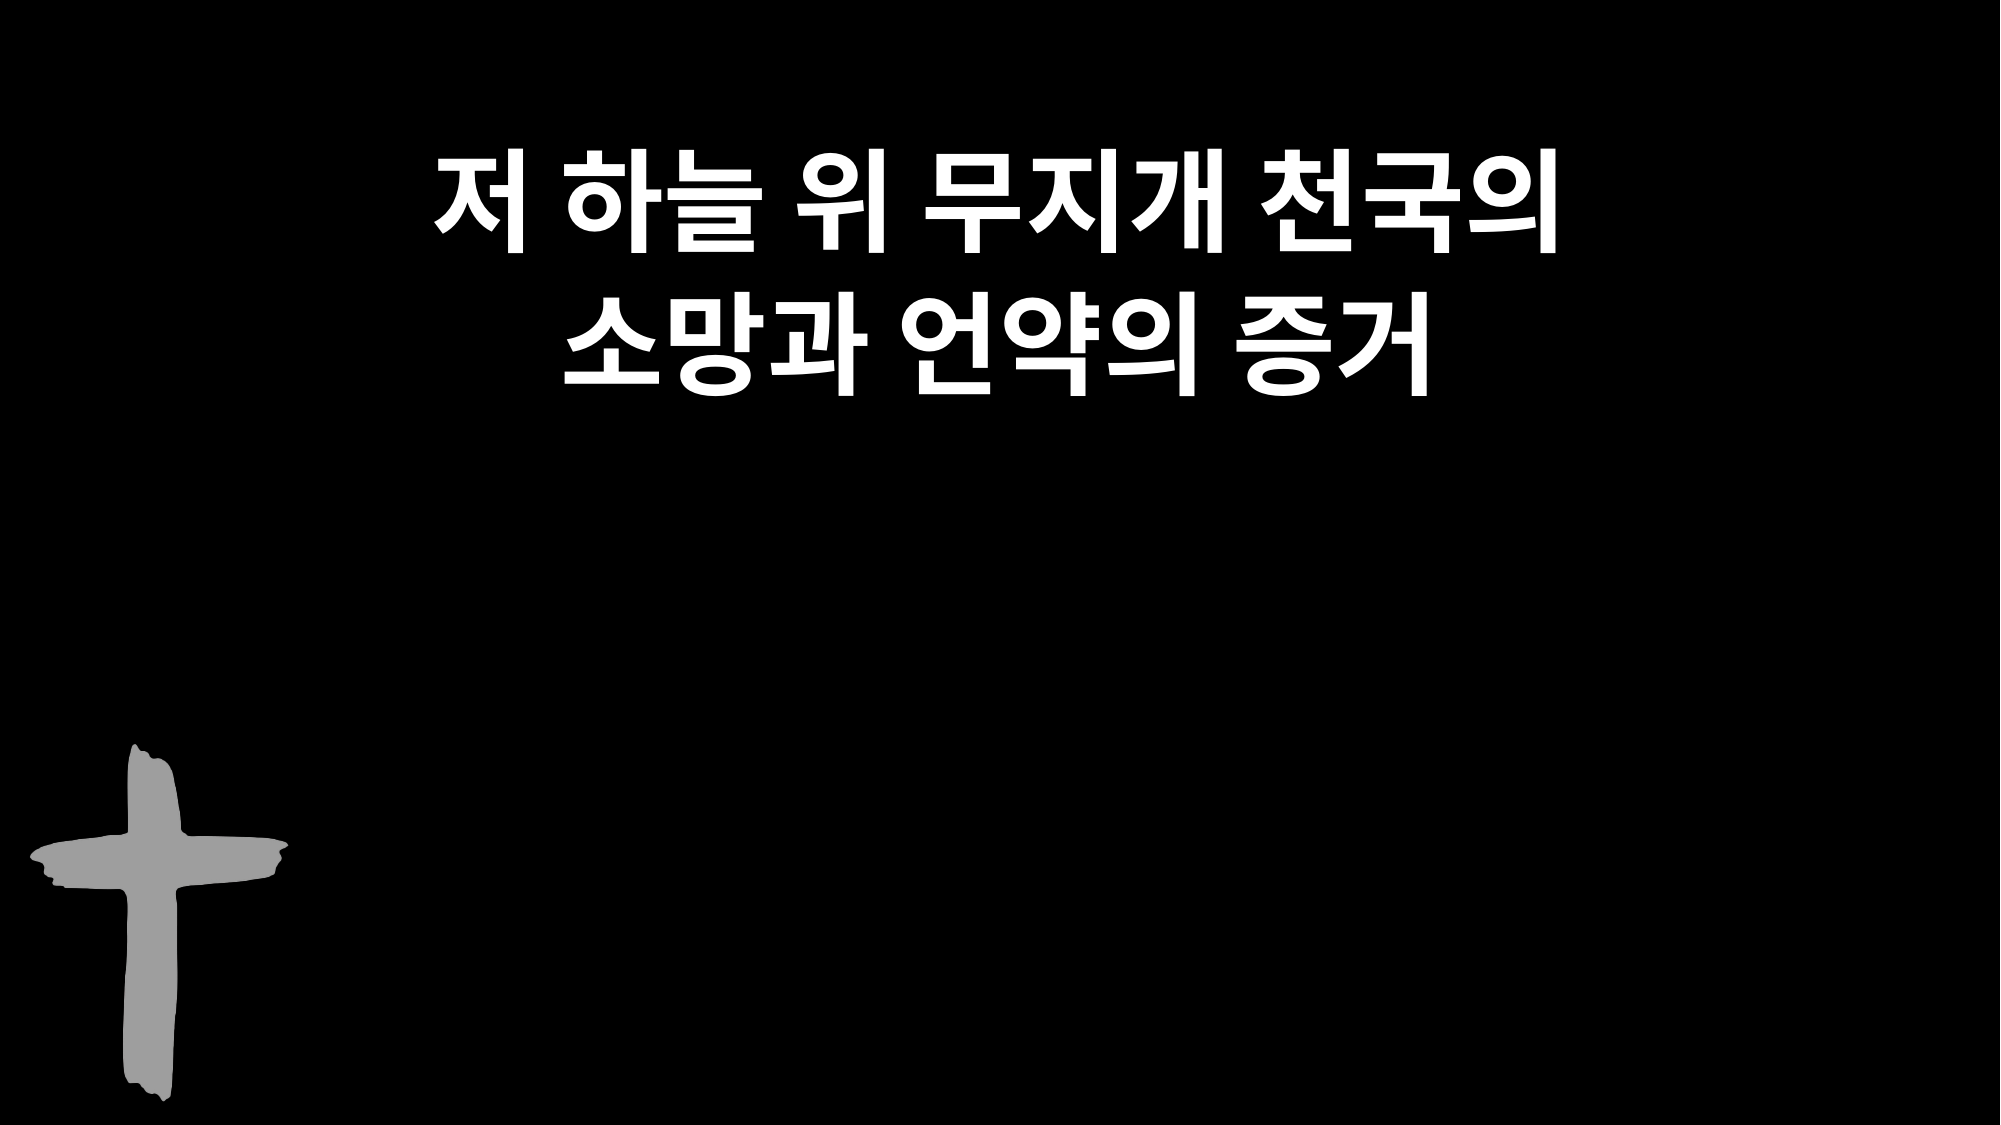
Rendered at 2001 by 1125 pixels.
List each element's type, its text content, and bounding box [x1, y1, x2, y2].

list 저 하늘 위 무지개 천국의 소망과 언약의 증거 [0, 139, 2000, 456]
picture [29, 743, 289, 1102]
